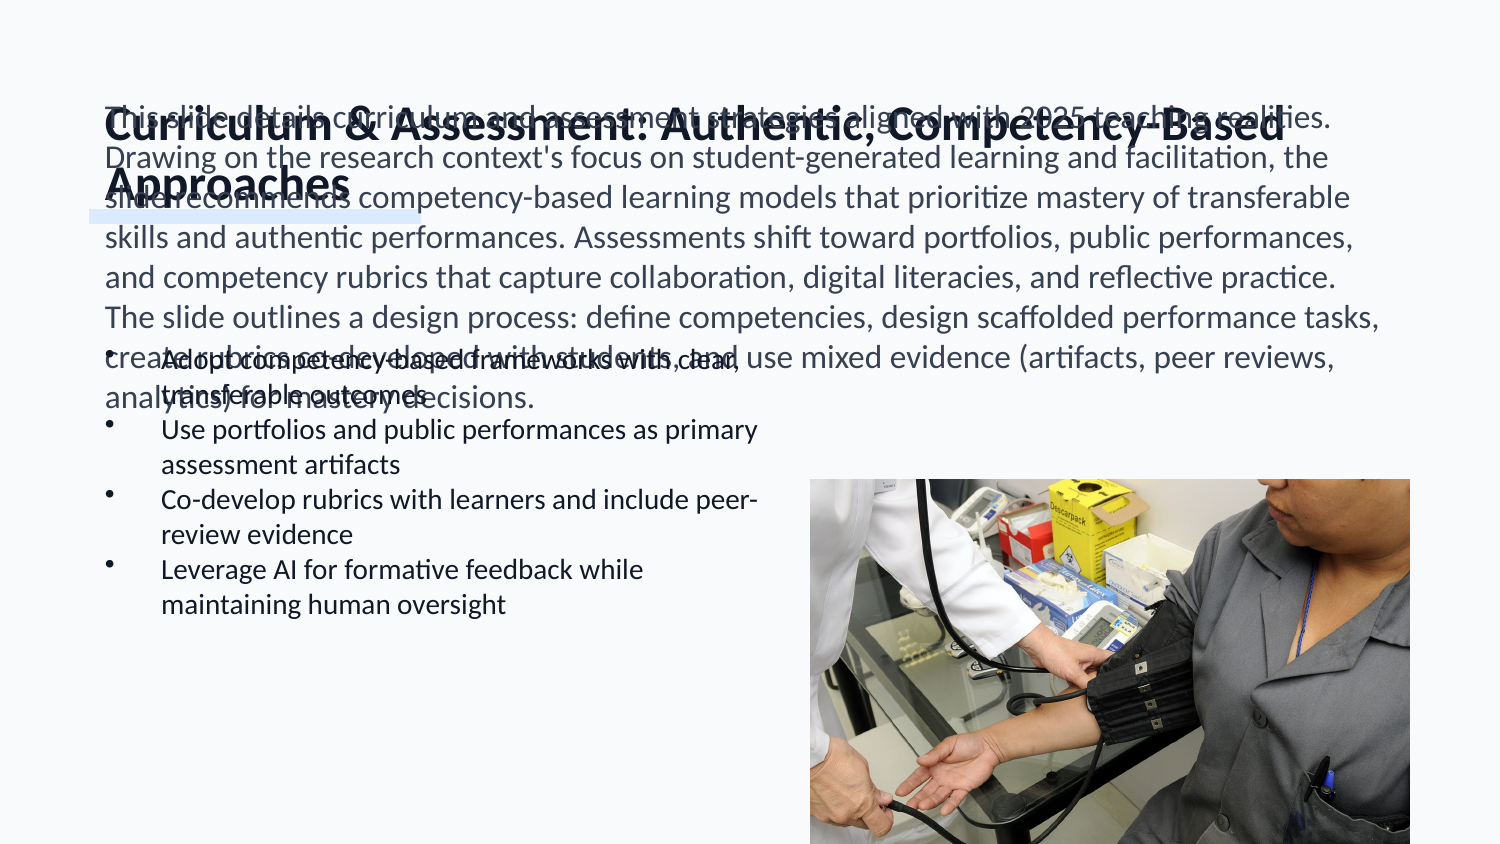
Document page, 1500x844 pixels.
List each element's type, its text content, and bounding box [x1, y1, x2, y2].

picture [809, 479, 1410, 844]
text_box Adopt competency-based frameworks with clear, transferable outcomes Use portfolios and public performances as primary assessment artifacts Co-develop rubrics with learners and include peer-review evidence Leverage AI for formative feedback while maintaining human oversight [89, 332, 780, 628]
text_box This slide details curriculum and assessment strategies aligned with 2025 teaching realities. Drawing on the research context's focus on student-generated learning and facilitation, the slide recommends competency-based learning models that prioritize mastery of transferable skills and authentic performances. Assessments shift toward portfolios, public performances, and competency rubrics that capture collaboration, digital literacies, and reflective practice. The slide outlines a design process: define competencies, design scaffolded performance tasks, create rubrics co-developed with students, and use mixed evidence (artifacts, peer reviews, analytics) for mastery decisions. [89, 88, 1410, 423]
